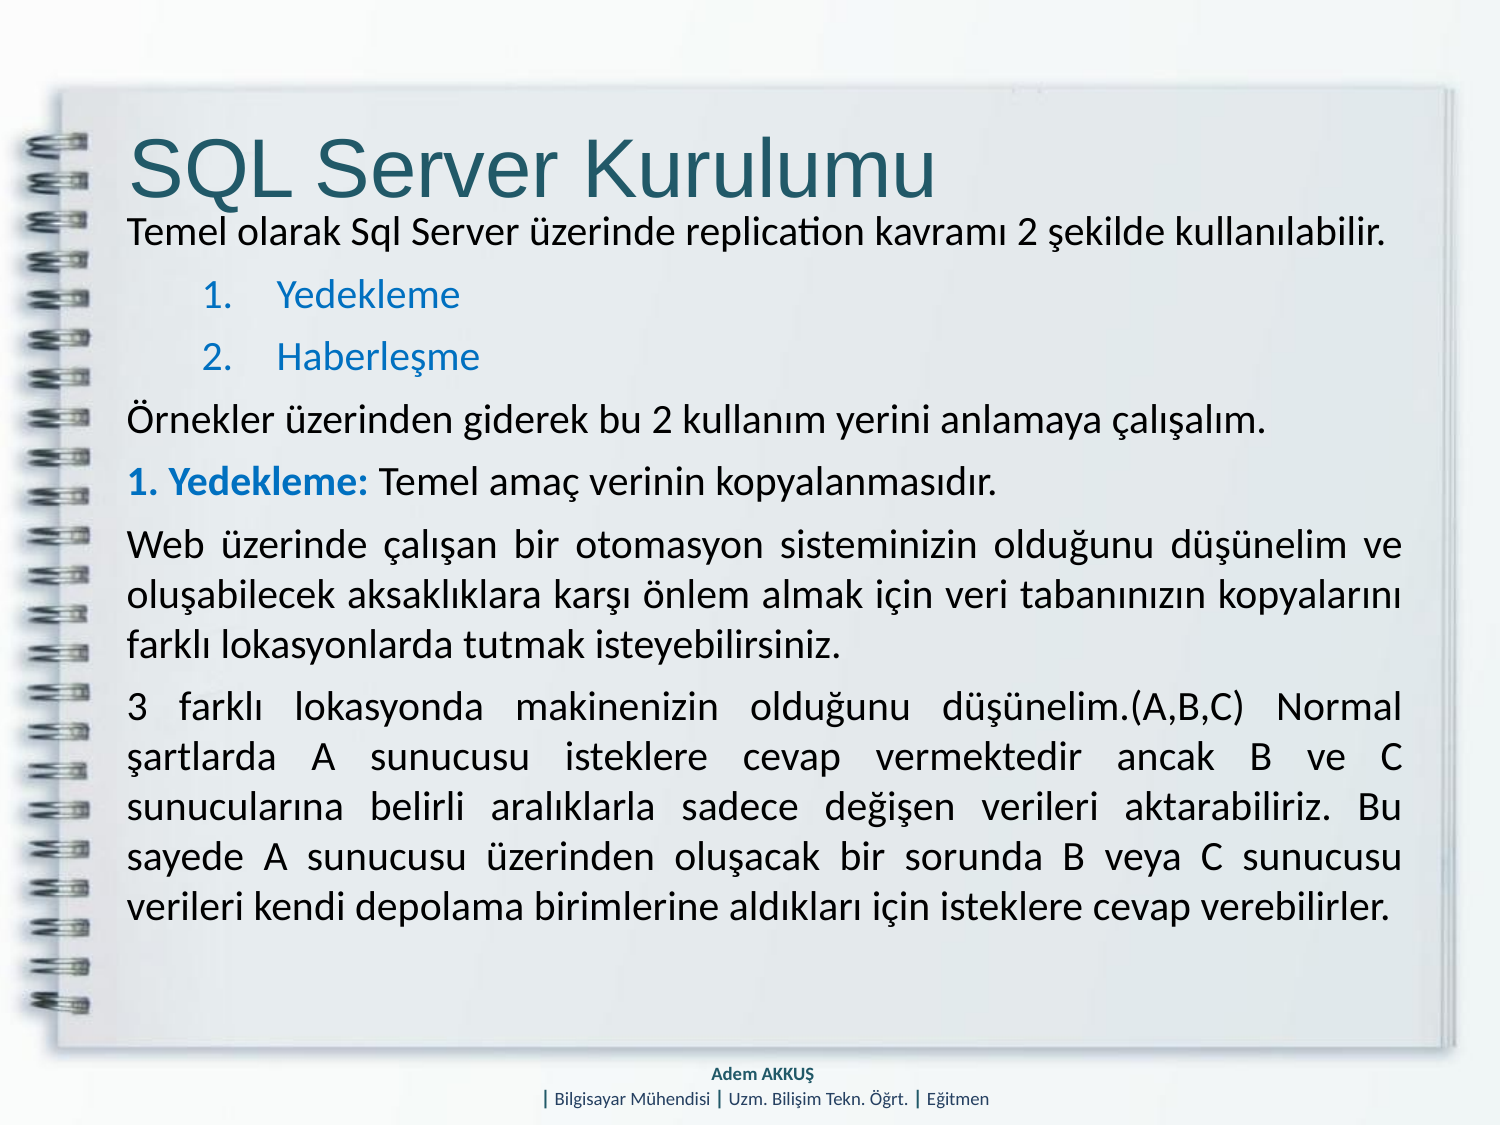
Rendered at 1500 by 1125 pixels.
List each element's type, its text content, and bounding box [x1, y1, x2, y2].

text_box SQL Server Kurulumu [128, 113, 1304, 214]
text_box Temel olarak Sql Server üzerinde replication kavramı 2 şekilde kullanılabilir. Yedekleme Haberleşme Örnekler üzerinden giderek bu 2 kullanım yerini anlamaya çalışalım. 1. Yedekleme: Temel amaç verinin kopyalanmasıdır. Web üzerinde çalışan bir otomasyon sisteminizin olduğunu düşünelim ve oluşabilecek aksaklıklara karşı önlem almak için veri tabanınızın kopyalarını farklı lokasyonlarda tutmak isteyebilirsiniz. 3 farklı lokasyonda makinenizin olduğunu düşünelim.(A,B,C) Normal şartlarda A sunucusu isteklere cevap vermektedir ancak B ve C sunucularına belirli aralıklarla sadece değişen verileri aktarabiliriz. Bu sayede A sunucusu üzerinden oluşacak bir sorunda B veya C sunucusu verileri kendi depolama birimlerine aldıkları için isteklere cevap verebilirler. [111, 196, 1419, 1000]
footer Adem AKKUŞ | Bilgisayar Mühendisi | Uzm. Bilişim Tekn. Öğrt. | Eğitmen [450, 1061, 1080, 1110]
picture [0, 0, 1500, 1125]
